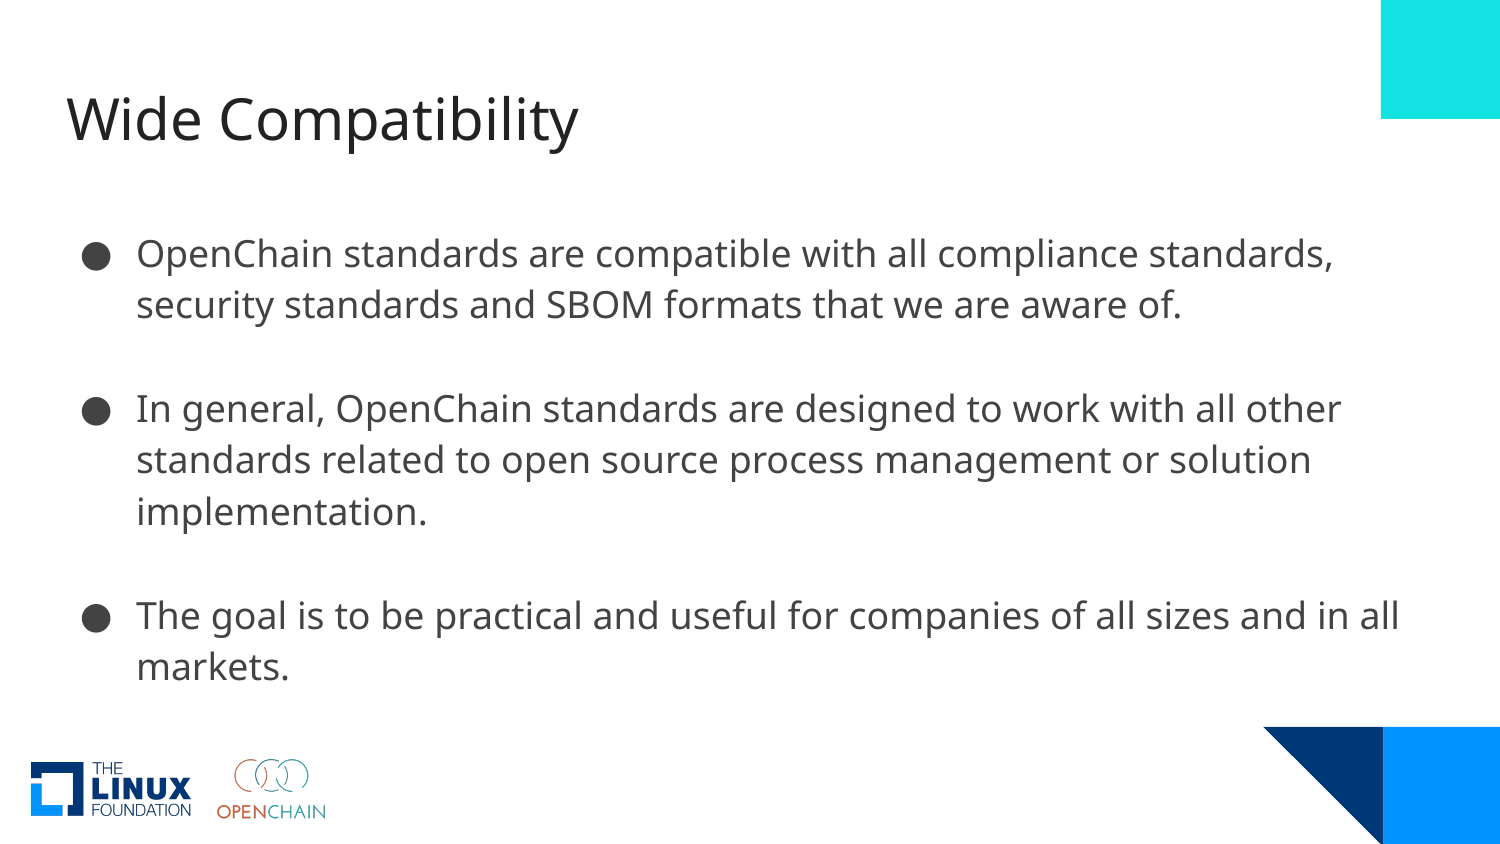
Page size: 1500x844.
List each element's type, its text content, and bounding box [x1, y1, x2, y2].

list OpenChain standards are compatible with all compliance standards, security standards and SBOM formats that we are aware of. In general, OpenChain standards are designed to work with all other standards related to open source process management or solution implementation. The goal is to be practical and useful for companies of all sizes and in all markets. [46, 207, 1444, 756]
picture [215, 757, 327, 821]
title Wide Compatibility [51, 67, 1449, 167]
picture [31, 762, 191, 816]
